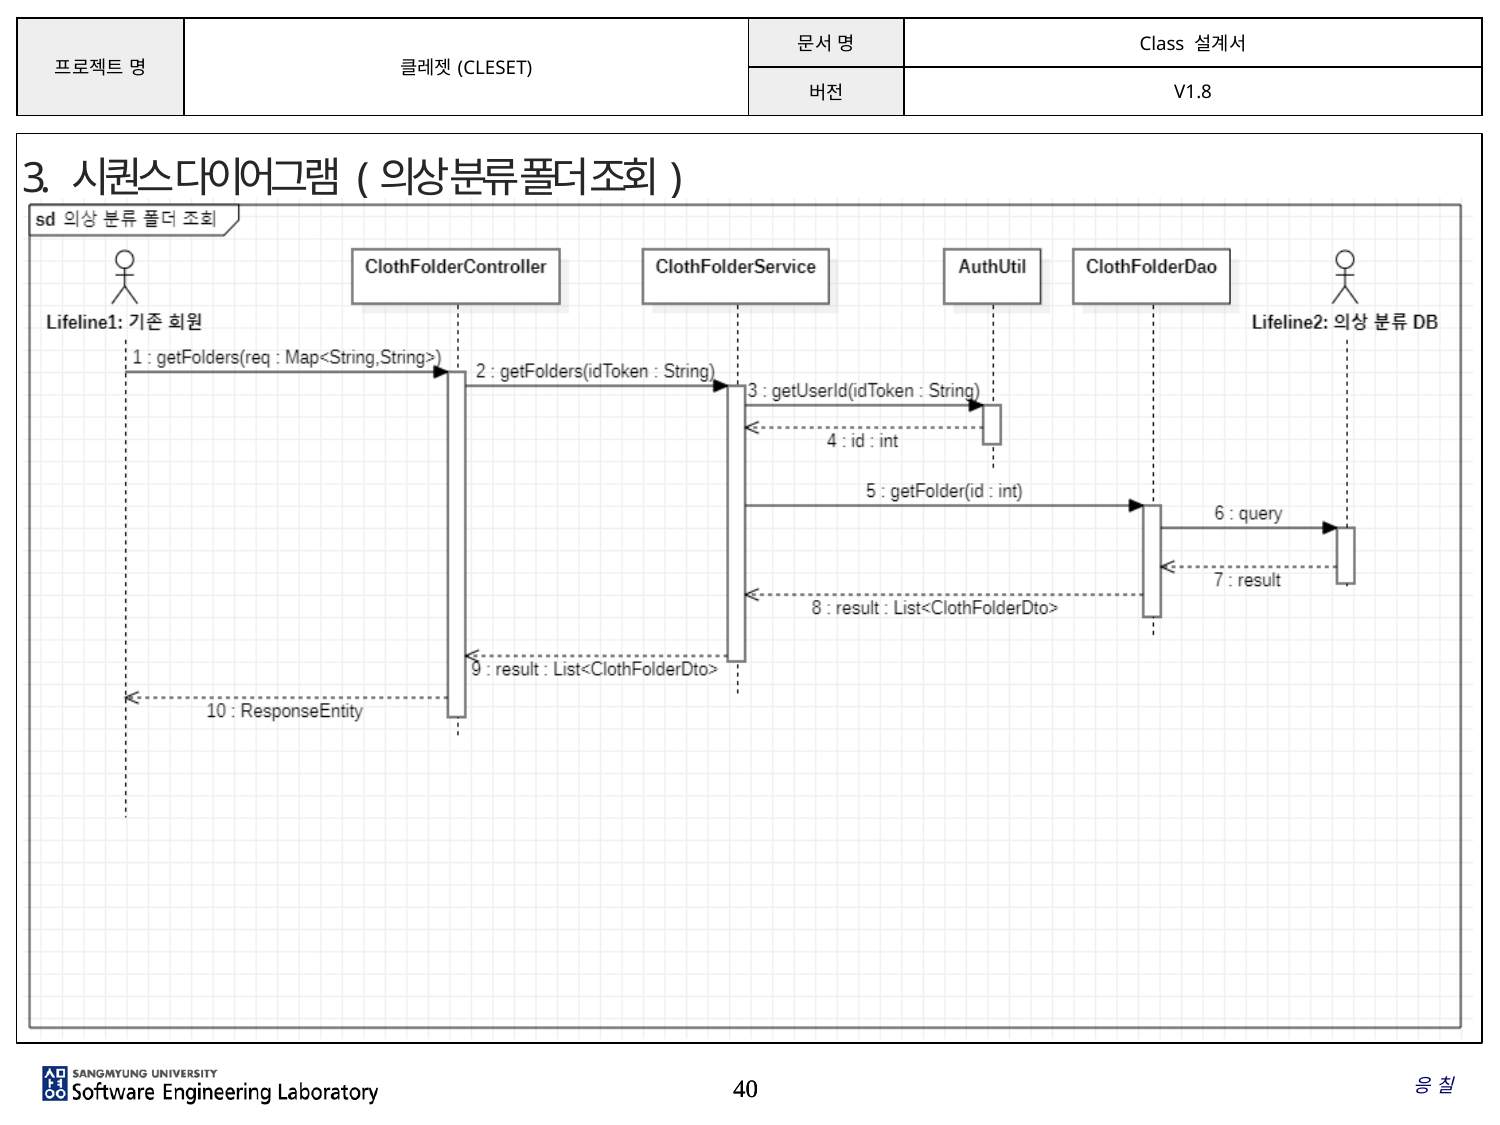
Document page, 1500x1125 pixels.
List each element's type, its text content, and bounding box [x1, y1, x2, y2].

picture [42, 1066, 382, 1106]
picture [22, 197, 1473, 1039]
footer 응 칠 [994, 1060, 1454, 1110]
text_box 3. 시퀀스 다이어그램 (의상 분류 폴더 조회) [7, 143, 698, 209]
